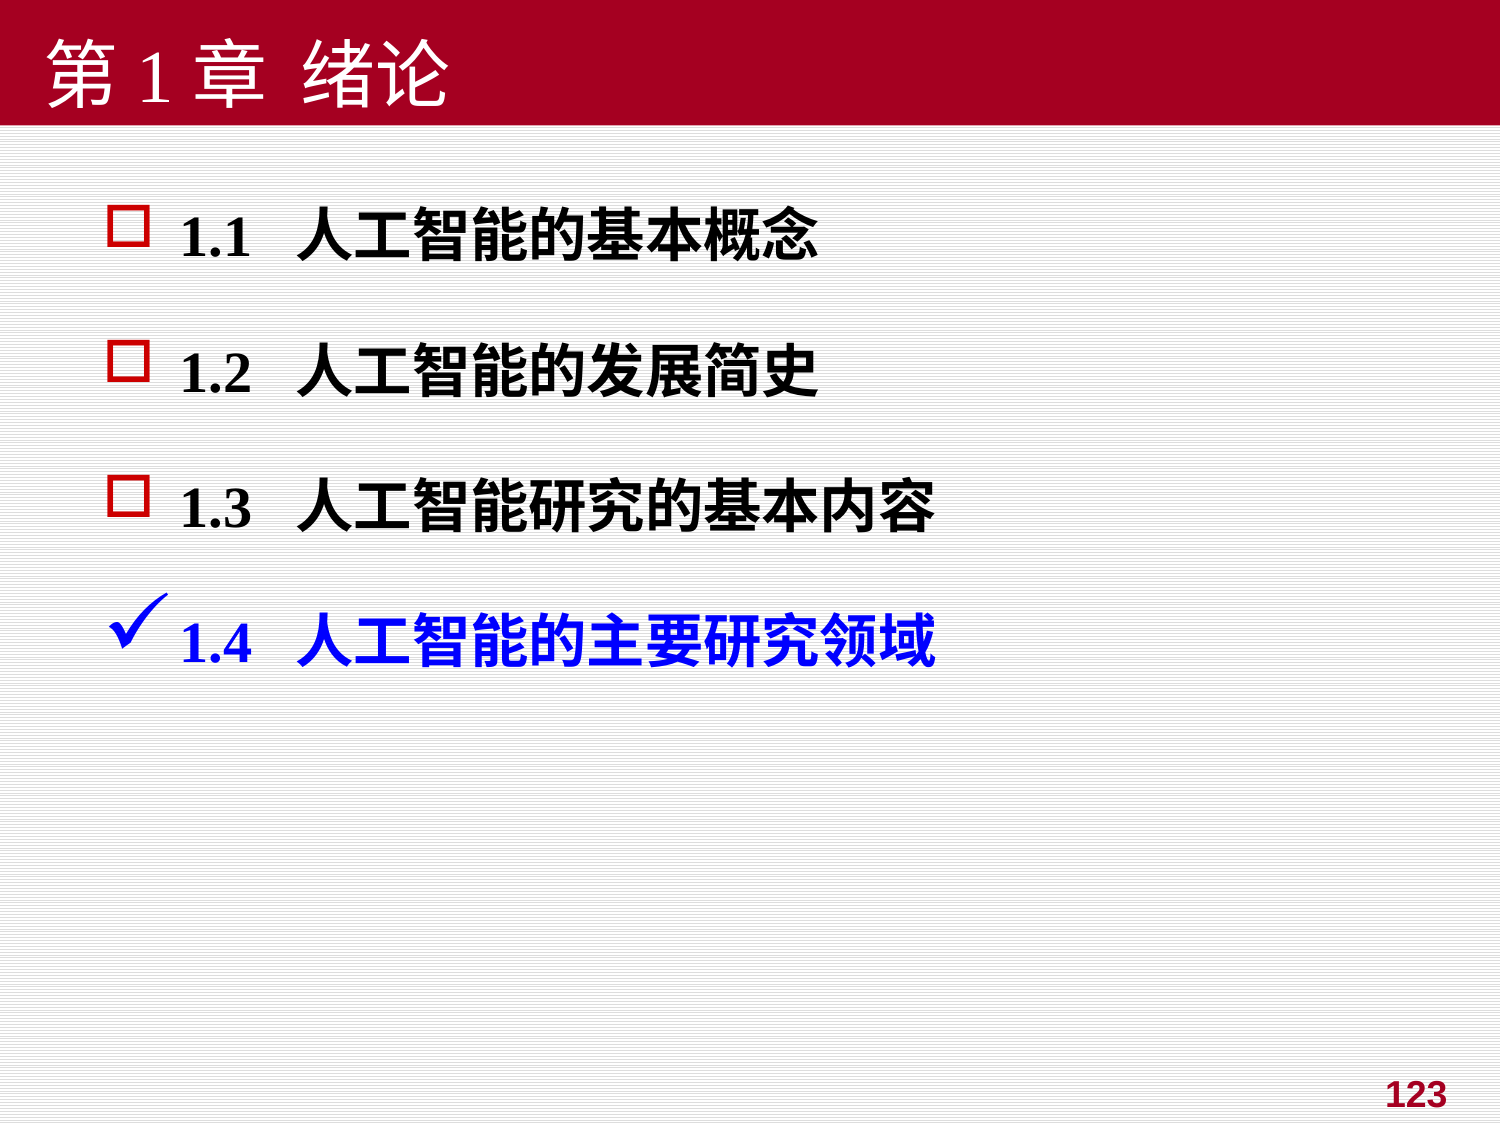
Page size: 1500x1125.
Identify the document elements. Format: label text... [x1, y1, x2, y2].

slide_number 123 [1137, 1062, 1463, 1122]
title 第1章 绪论 [0, 0, 1500, 126]
list 1.1 人工智能的基本概念 1.2 人工智能的发展简史 1.3 人工智能研究的基本内容 1.4 人工智能的主要研究领域 [87, 148, 1459, 1035]
